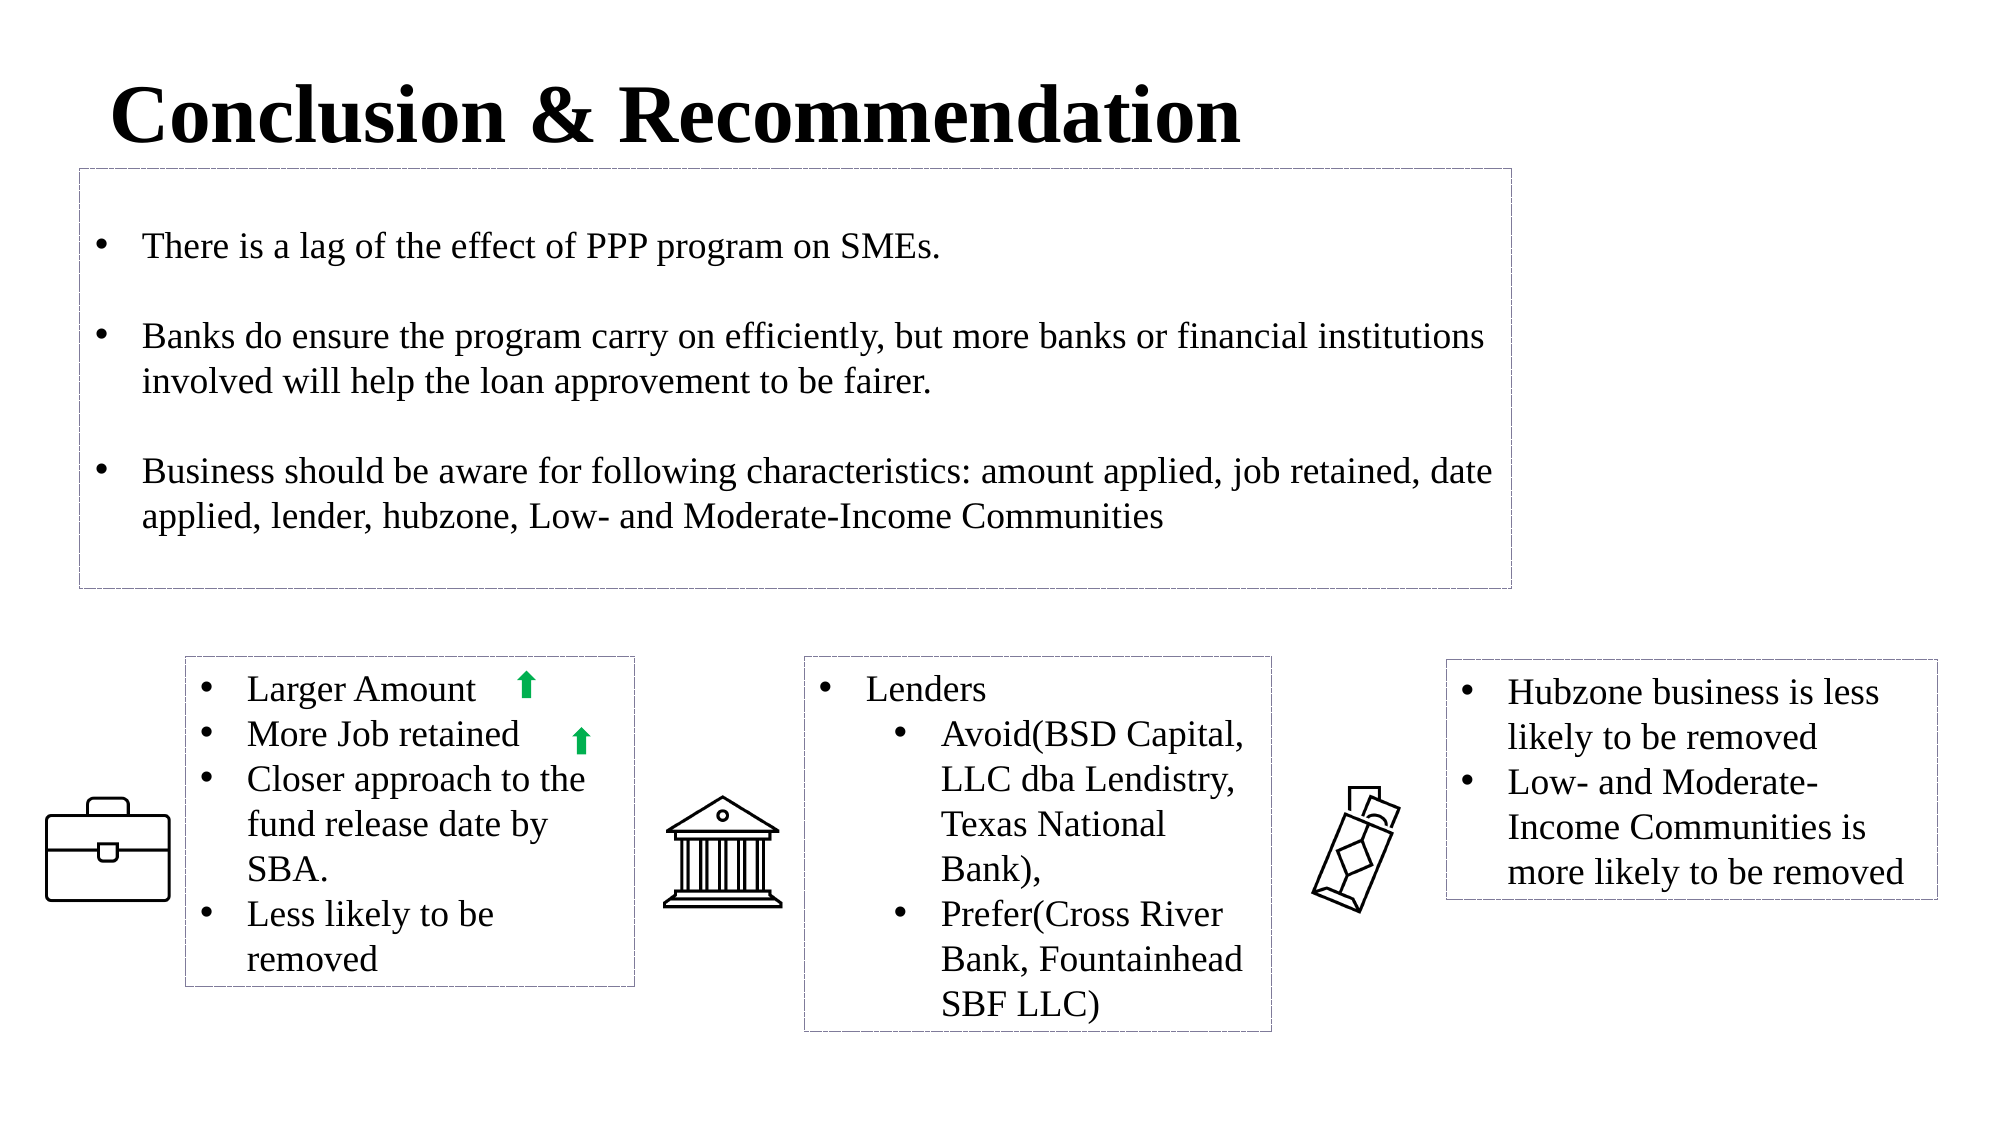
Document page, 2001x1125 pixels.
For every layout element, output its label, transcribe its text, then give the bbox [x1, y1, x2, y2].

text_box Larger Amount More Job retained Closer approach to the fund release date by SBA. Less likely to be removed [185, 656, 635, 987]
picture [646, 776, 798, 927]
text_box Conclusion & Recommendation [94, 52, 1378, 168]
text_box Lenders Avoid(BSD Capital, LLC dba Lendistry, Texas National Bank), Prefer(Cross River Bank, Fountainhead SBF LLC) [804, 656, 1272, 1032]
text_box There is a lag of the effect of PPP program on SMEs. Banks do ensure the program carry on efficiently, but more banks or financial institutions involved will help the loan approvement to be fairer. Business should be aware for following characteristics: amount applied, job retained, date applied, lender, hubzone, Low- and Moderate-Income Communities [79, 168, 1512, 589]
text_box Hubzone business is less likely to be removed Low- and Moderate-Income Communities is more likely to be removed [1446, 659, 1938, 900]
picture [28, 776, 180, 927]
text_box [570, 724, 593, 757]
text_box [515, 668, 538, 701]
picture [1283, 770, 1435, 921]
